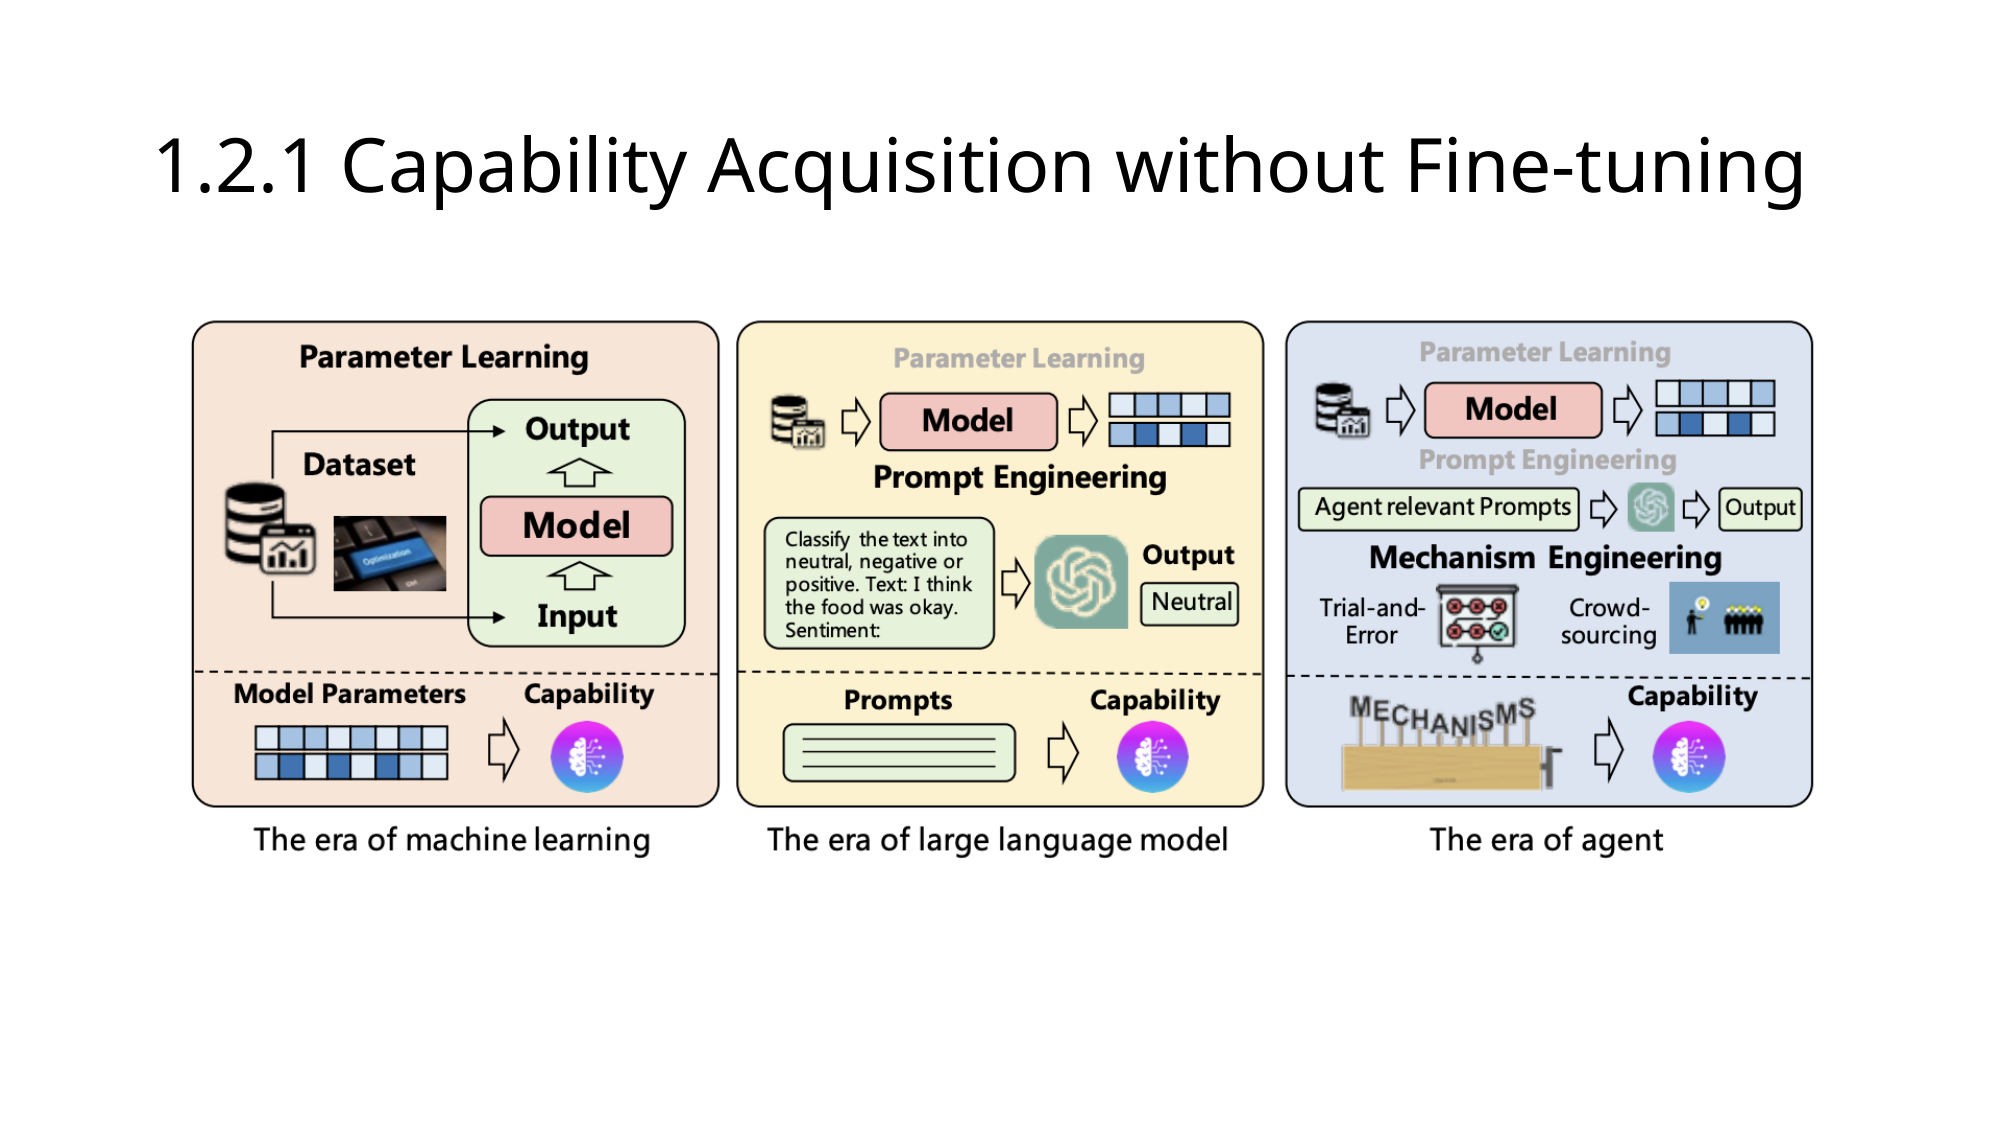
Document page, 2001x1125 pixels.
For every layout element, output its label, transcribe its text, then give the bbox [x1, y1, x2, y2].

title 1.2.1 Capability Acquisition without Fine-tuning [137, 59, 1863, 278]
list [169, 308, 1831, 864]
